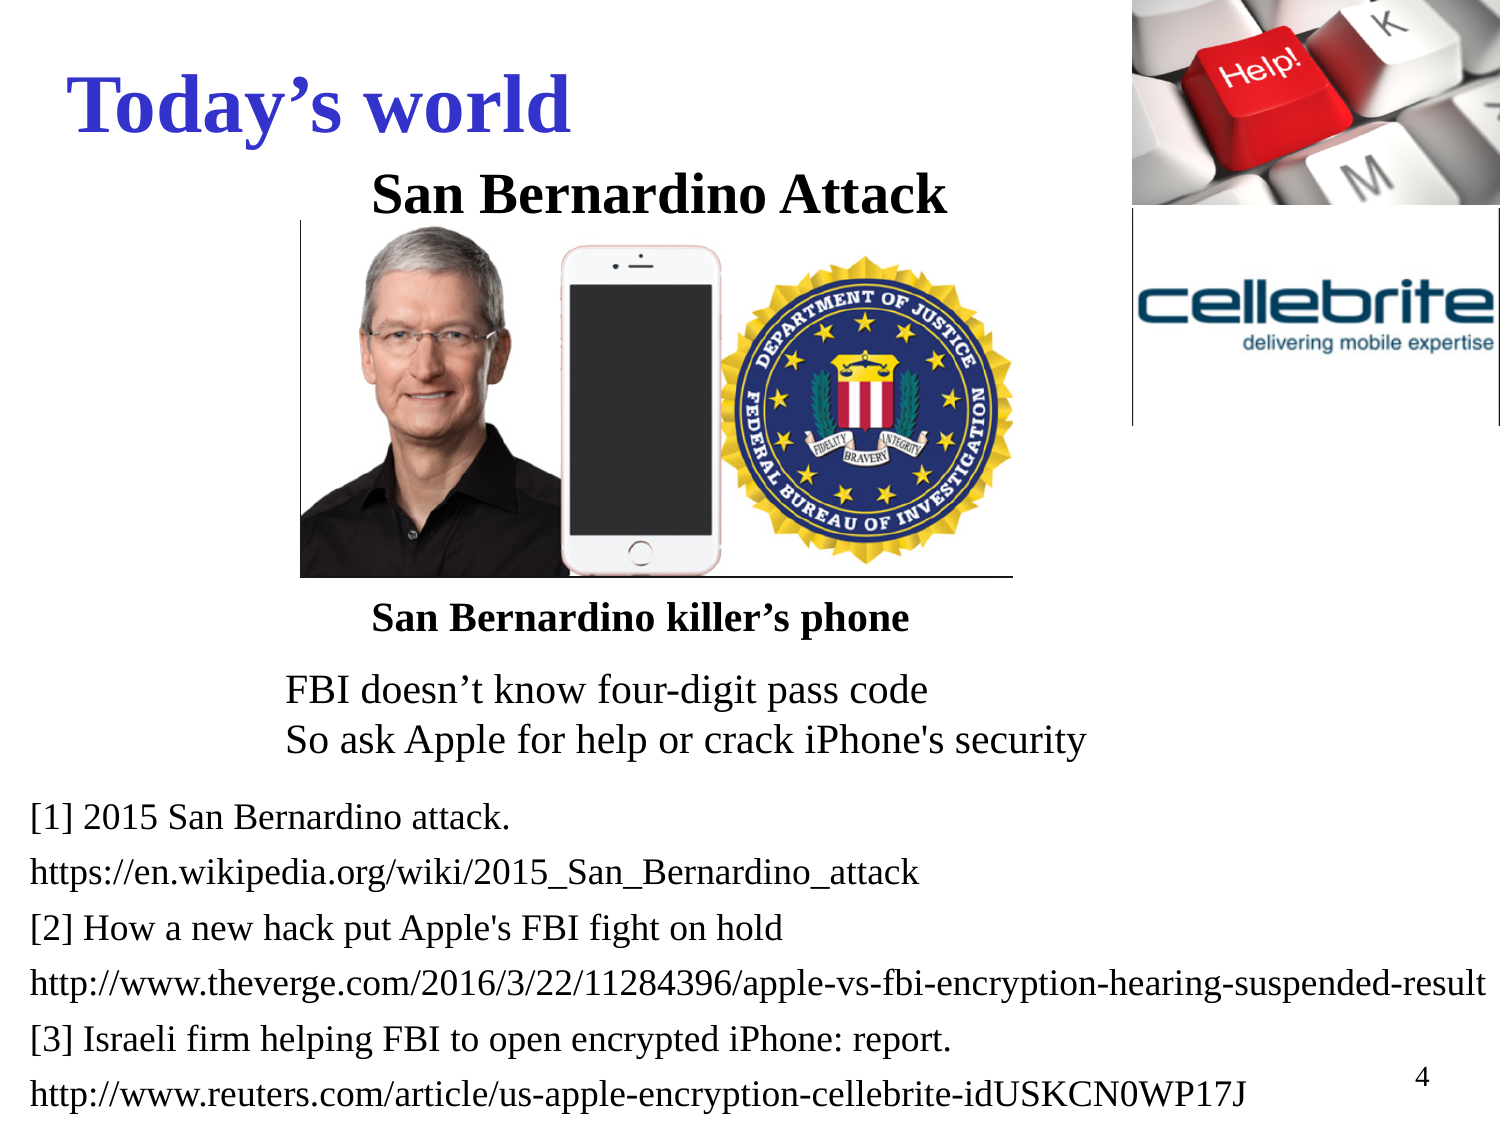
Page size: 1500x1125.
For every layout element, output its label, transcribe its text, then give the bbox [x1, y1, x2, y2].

text_box San Bernardino Attack [363, 144, 980, 218]
picture [1132, 208, 1500, 426]
picture [1132, 0, 1500, 205]
text_box [1] 2015 San Bernardino attack. https://en.wikipedia.org/wiki/2015_San_Bernardino_attack [2] How a new hack put Apple's FBI fight on hold http://www.theverge.com/2016/3/22/11284396/apple-vs-fbi-encryption-hearing-suspended-result [3] Israeli firm helping FBI to open encrypted iPhone: report. http://www.reuters.com/article/us-apple-encryption-cellebrite-idUSKCN0WP17J [22, 784, 1496, 1122]
picture [299, 220, 1013, 578]
title Today’s world [59, 28, 1127, 169]
text_box FBI doesn’t know four-digit pass code So ask Apple for help or crack iPhone's security [277, 648, 1163, 775]
text_box San Bernardino killer’s phone [363, 586, 939, 663]
